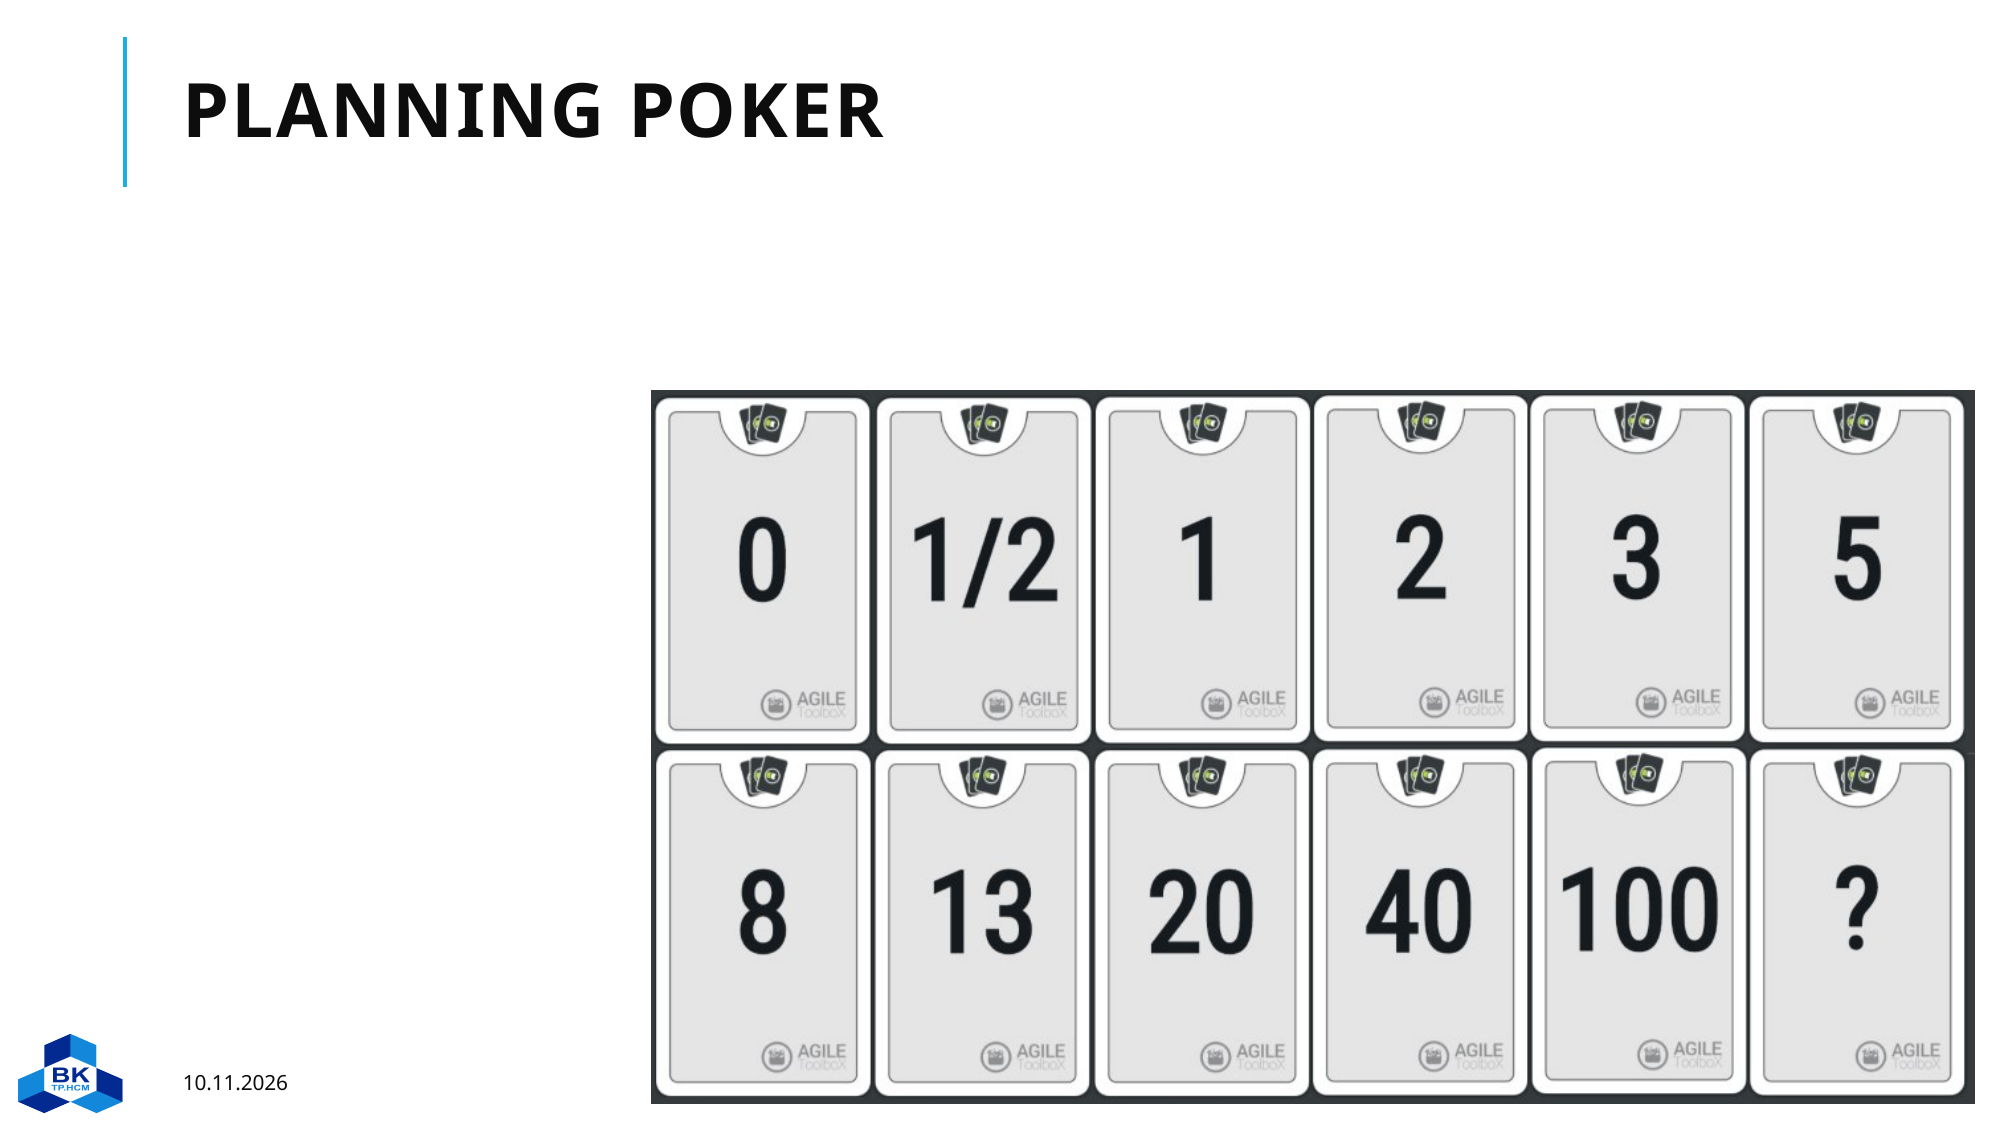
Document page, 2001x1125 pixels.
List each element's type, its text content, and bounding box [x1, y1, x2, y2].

title Planning poker [168, 15, 1938, 216]
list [650, 389, 1976, 1104]
picture [0, 1027, 143, 1125]
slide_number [168, 1061, 522, 1107]
